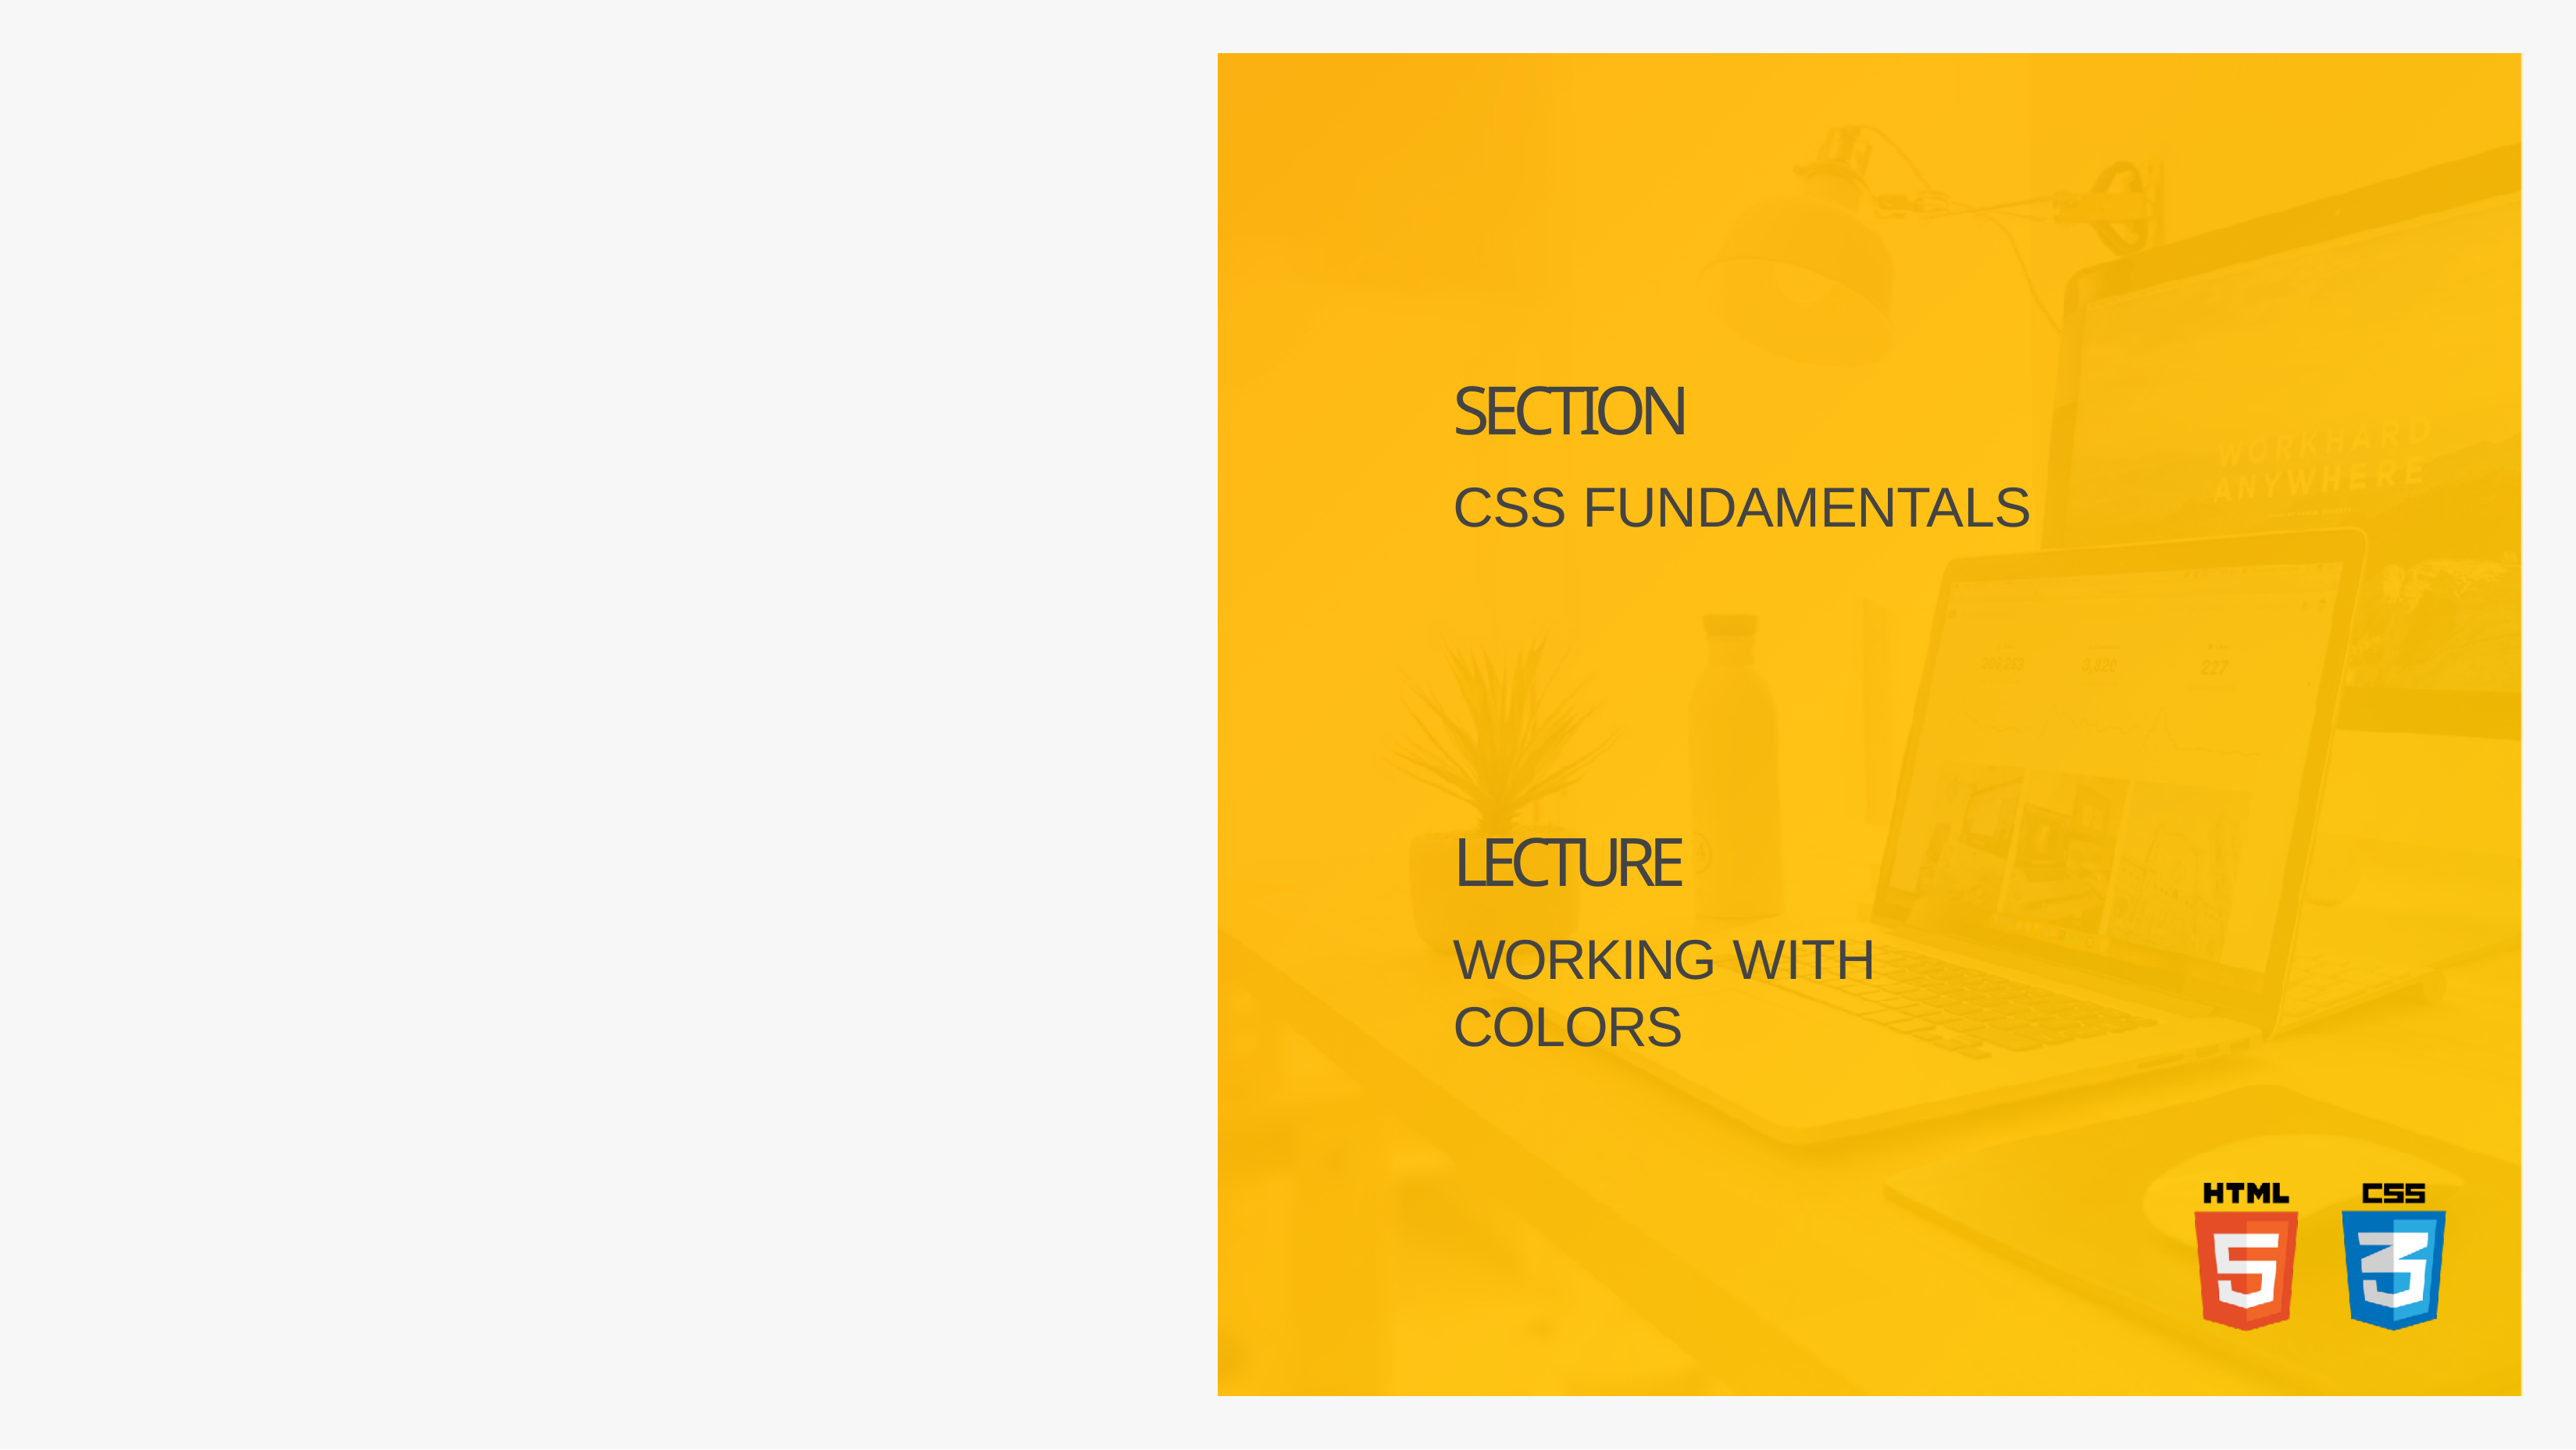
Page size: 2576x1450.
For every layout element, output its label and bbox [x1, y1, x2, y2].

text_box [2192, 1183, 2448, 1331]
picture [1217, 53, 2523, 1396]
